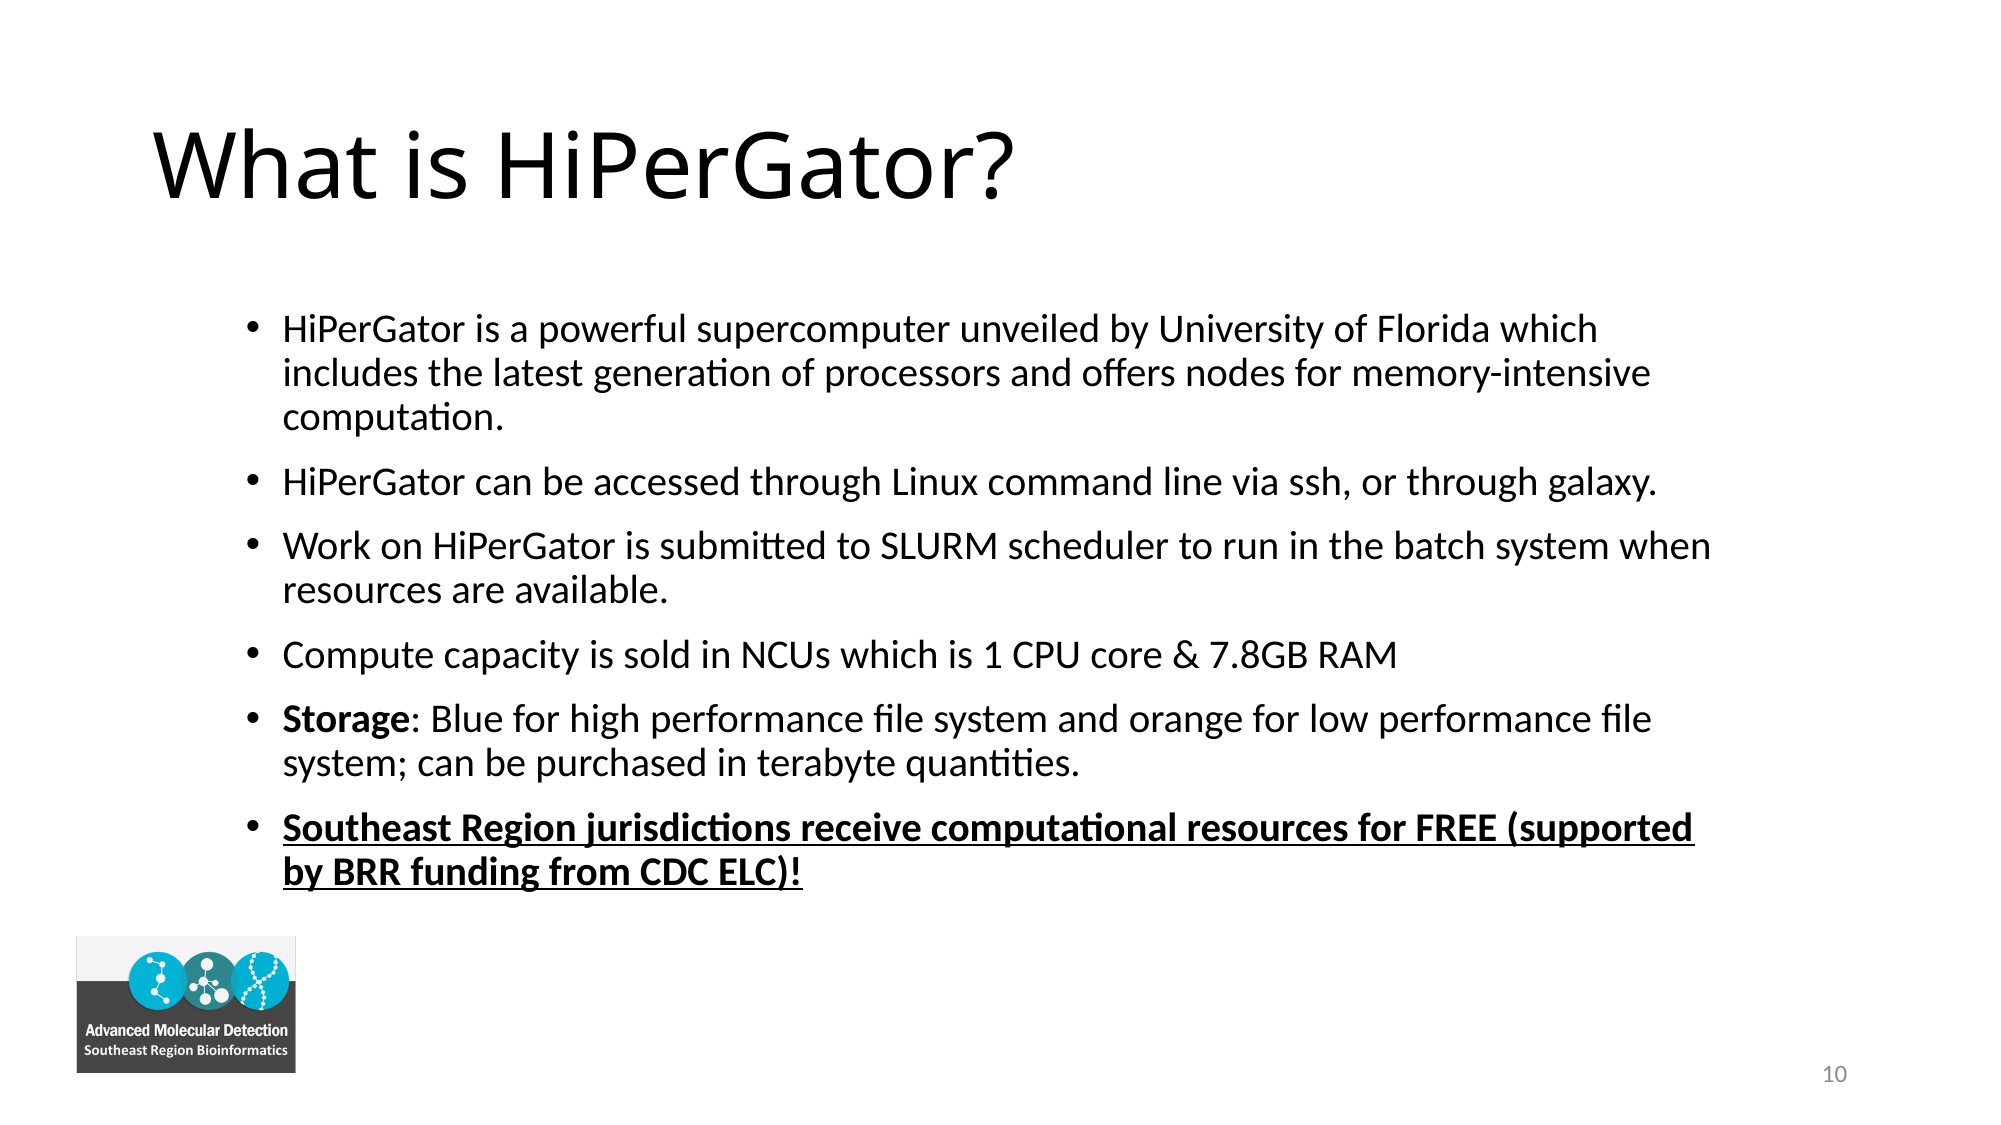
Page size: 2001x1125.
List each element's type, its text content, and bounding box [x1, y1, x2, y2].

list HiPerGator is a powerful supercomputer unveiled by University of Florida which includes the latest generation of processors and offers nodes for memory-intensive computation. HiPerGator can be accessed through Linux command line via ssh, or through galaxy. Work on HiPerGator is submitted to SLURM scheduler to run in the batch system when resources are available. Compute capacity is sold in NCUs which is 1 CPU core & 7.8GB RAM Storage: Blue for high performance file system and orange for low performance file system; can be purchased in terabyte quantities. Southeast Region jurisdictions receive computational resources for FREE (supported by BRR funding from CDC ELC)! [230, 299, 1745, 906]
title What is HiPerGator? [137, 59, 1863, 278]
picture [75, 936, 297, 1073]
slide_number 10 [1412, 1042, 1863, 1103]
